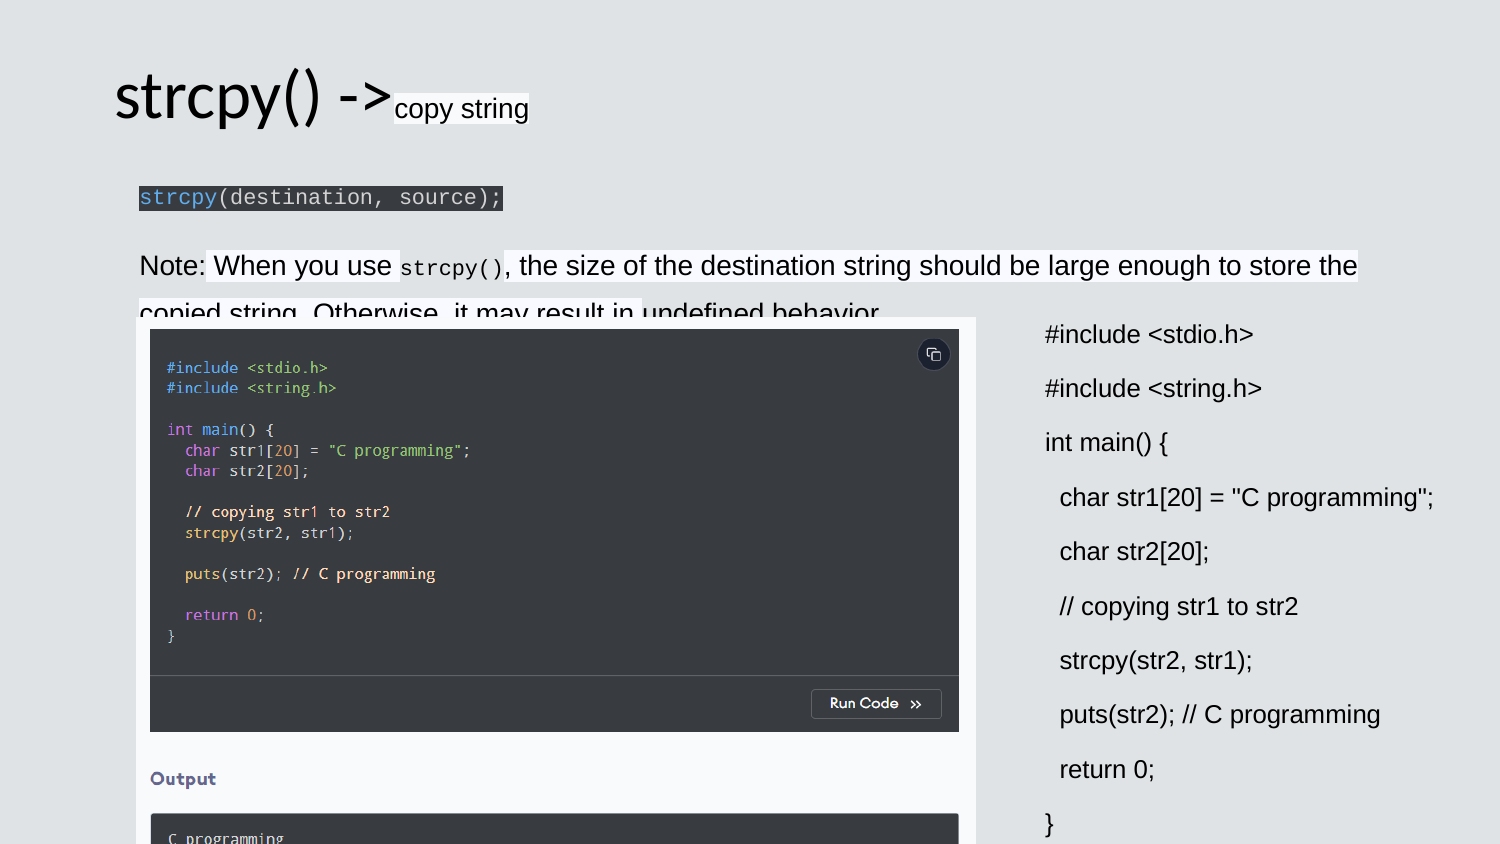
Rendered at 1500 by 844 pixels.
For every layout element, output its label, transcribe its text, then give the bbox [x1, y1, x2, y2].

title strcpy() ->copy string [103, 44, 1397, 147]
list strcpy(destination, source); Note: When you use strcpy(), the size of the destination string should be large enough to store the copied string. Otherwise, it may result in undefined behavior [103, 165, 1397, 760]
list #include <stdio.h> #include <string.h> int main() { char str1[20] = "C programming"; char str2[20]; // copying str1 to str2 strcpy(str2, str1); puts(str2); // C programming return 0; } [992, 298, 1500, 844]
picture [136, 317, 976, 844]
